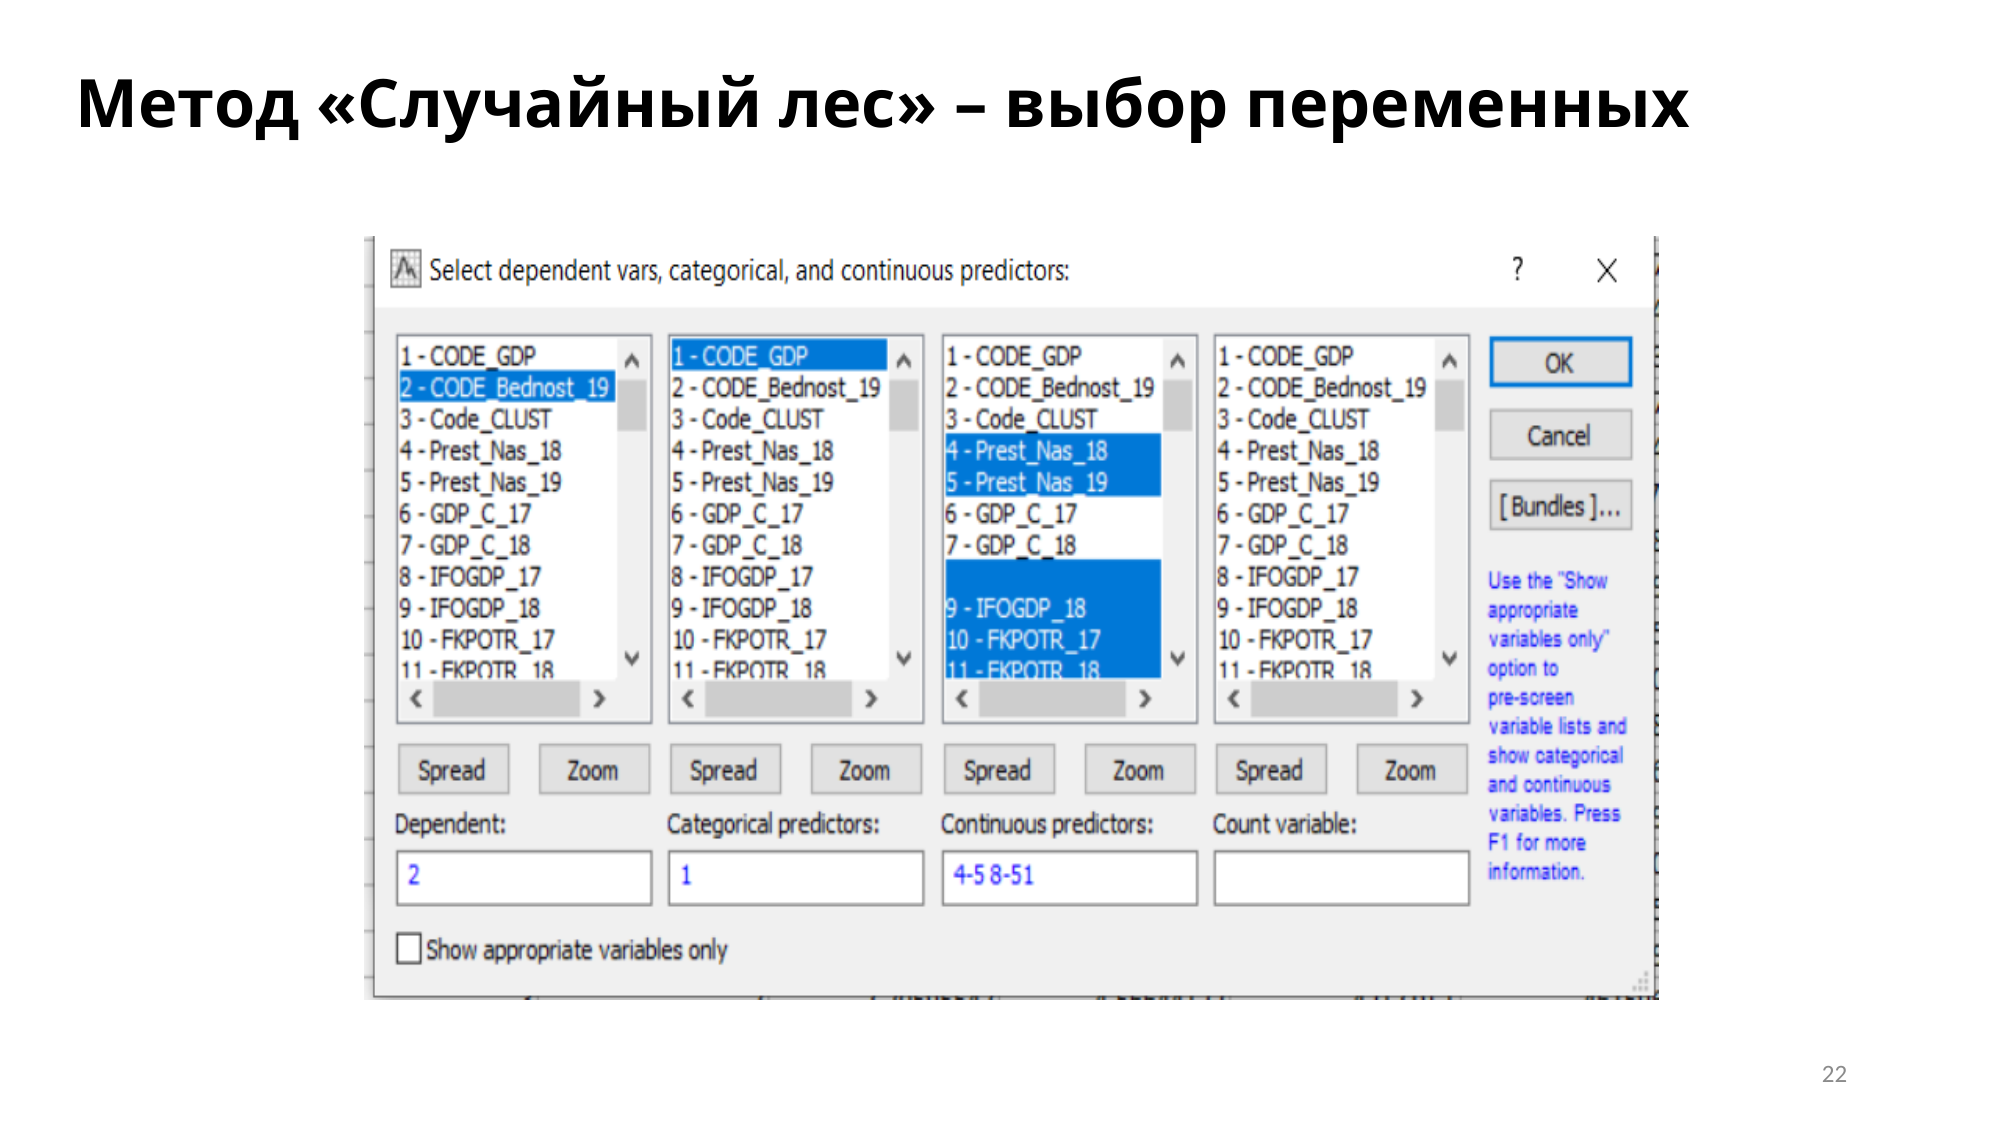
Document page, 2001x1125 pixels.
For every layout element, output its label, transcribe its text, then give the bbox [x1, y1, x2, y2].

slide_number 22 [1412, 1042, 1863, 1103]
picture [364, 236, 1659, 1000]
title Метод «Случайный лес» – выбор переменных [60, 59, 1963, 152]
